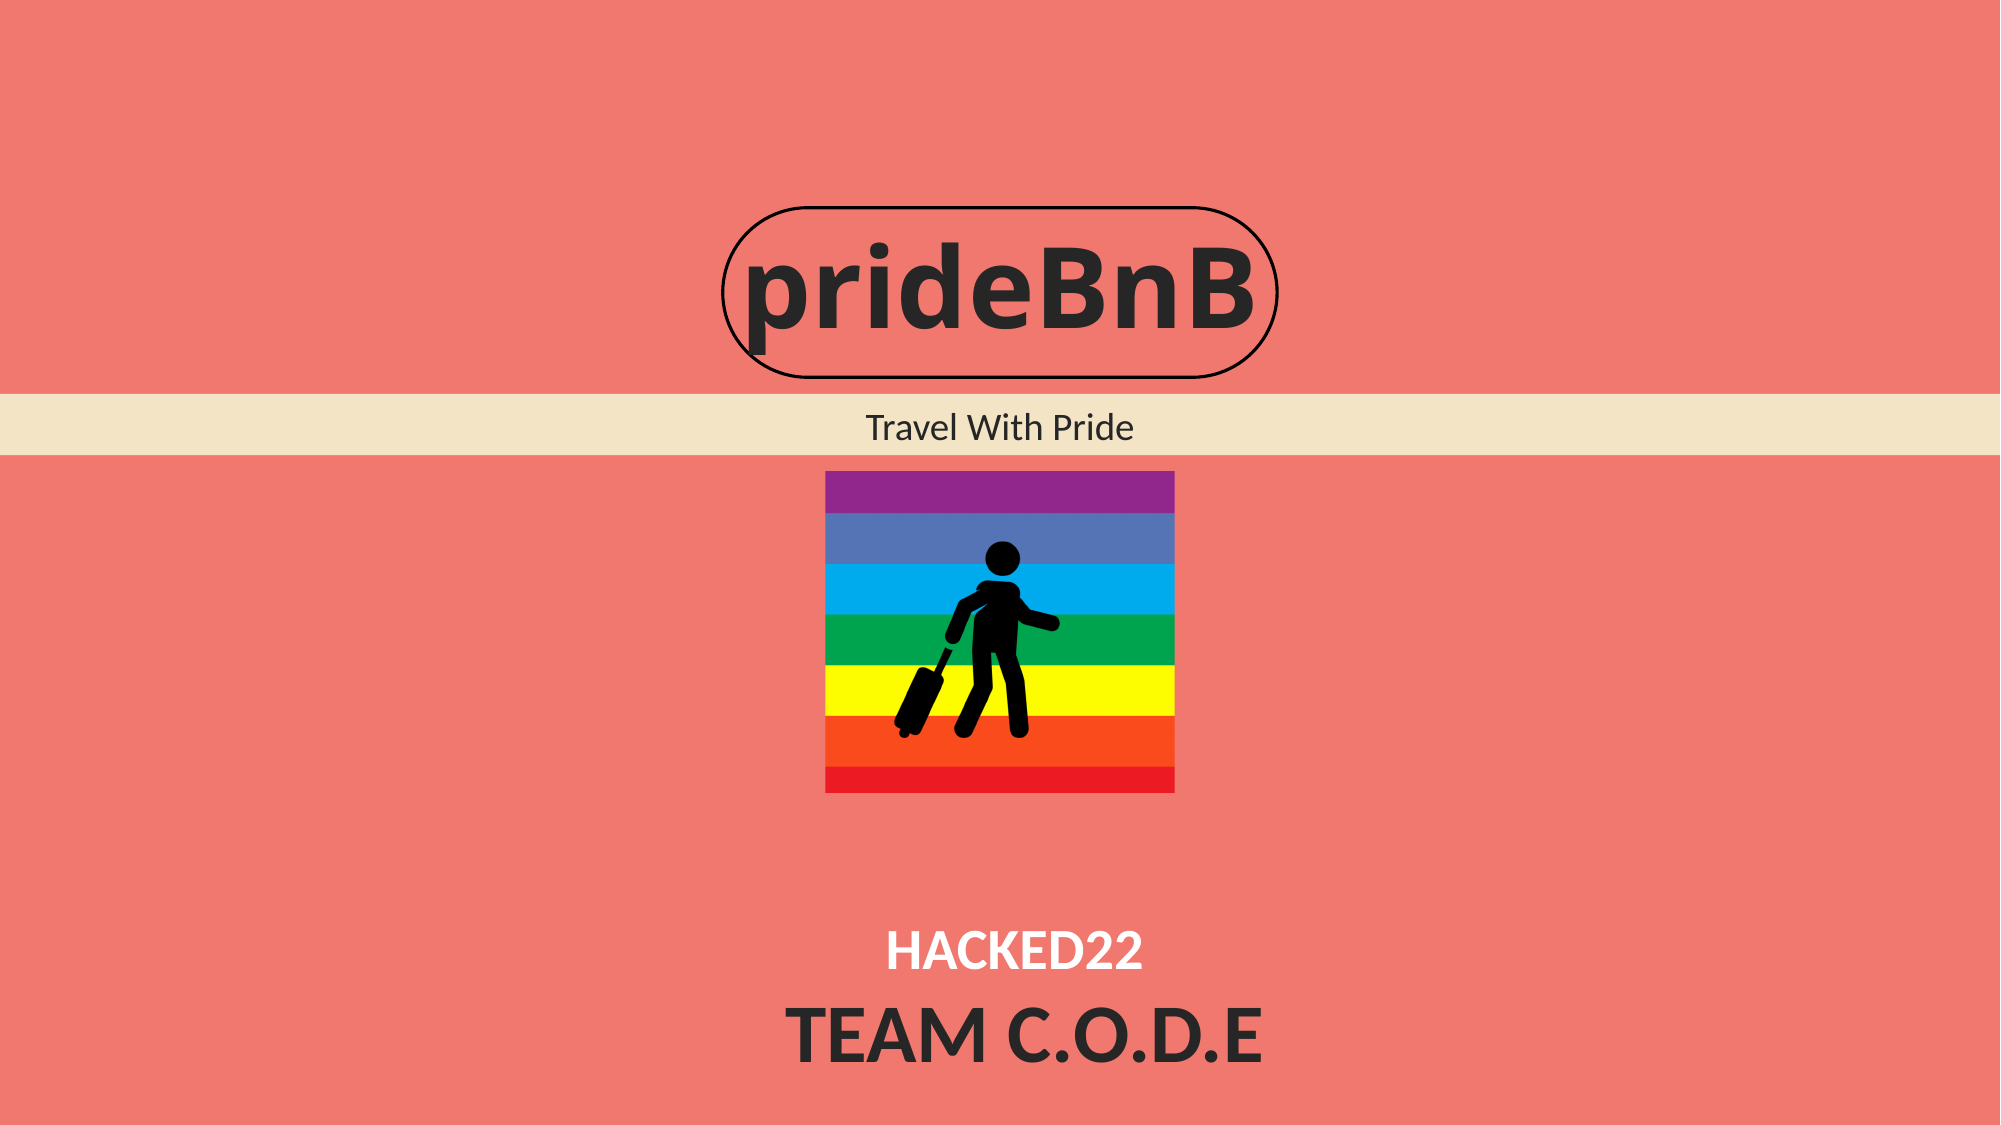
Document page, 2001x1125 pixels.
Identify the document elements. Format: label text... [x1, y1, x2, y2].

text_box TEAM C.O.D.E [0, 971, 2000, 1087]
text_box Travel With Pride [0, 393, 2000, 456]
text_box prideBnB [0, 208, 2000, 359]
text_box HACKED22 [870, 903, 1426, 989]
text_box [753, 359, 1247, 379]
picture [825, 471, 1175, 575]
picture [825, 582, 1175, 793]
